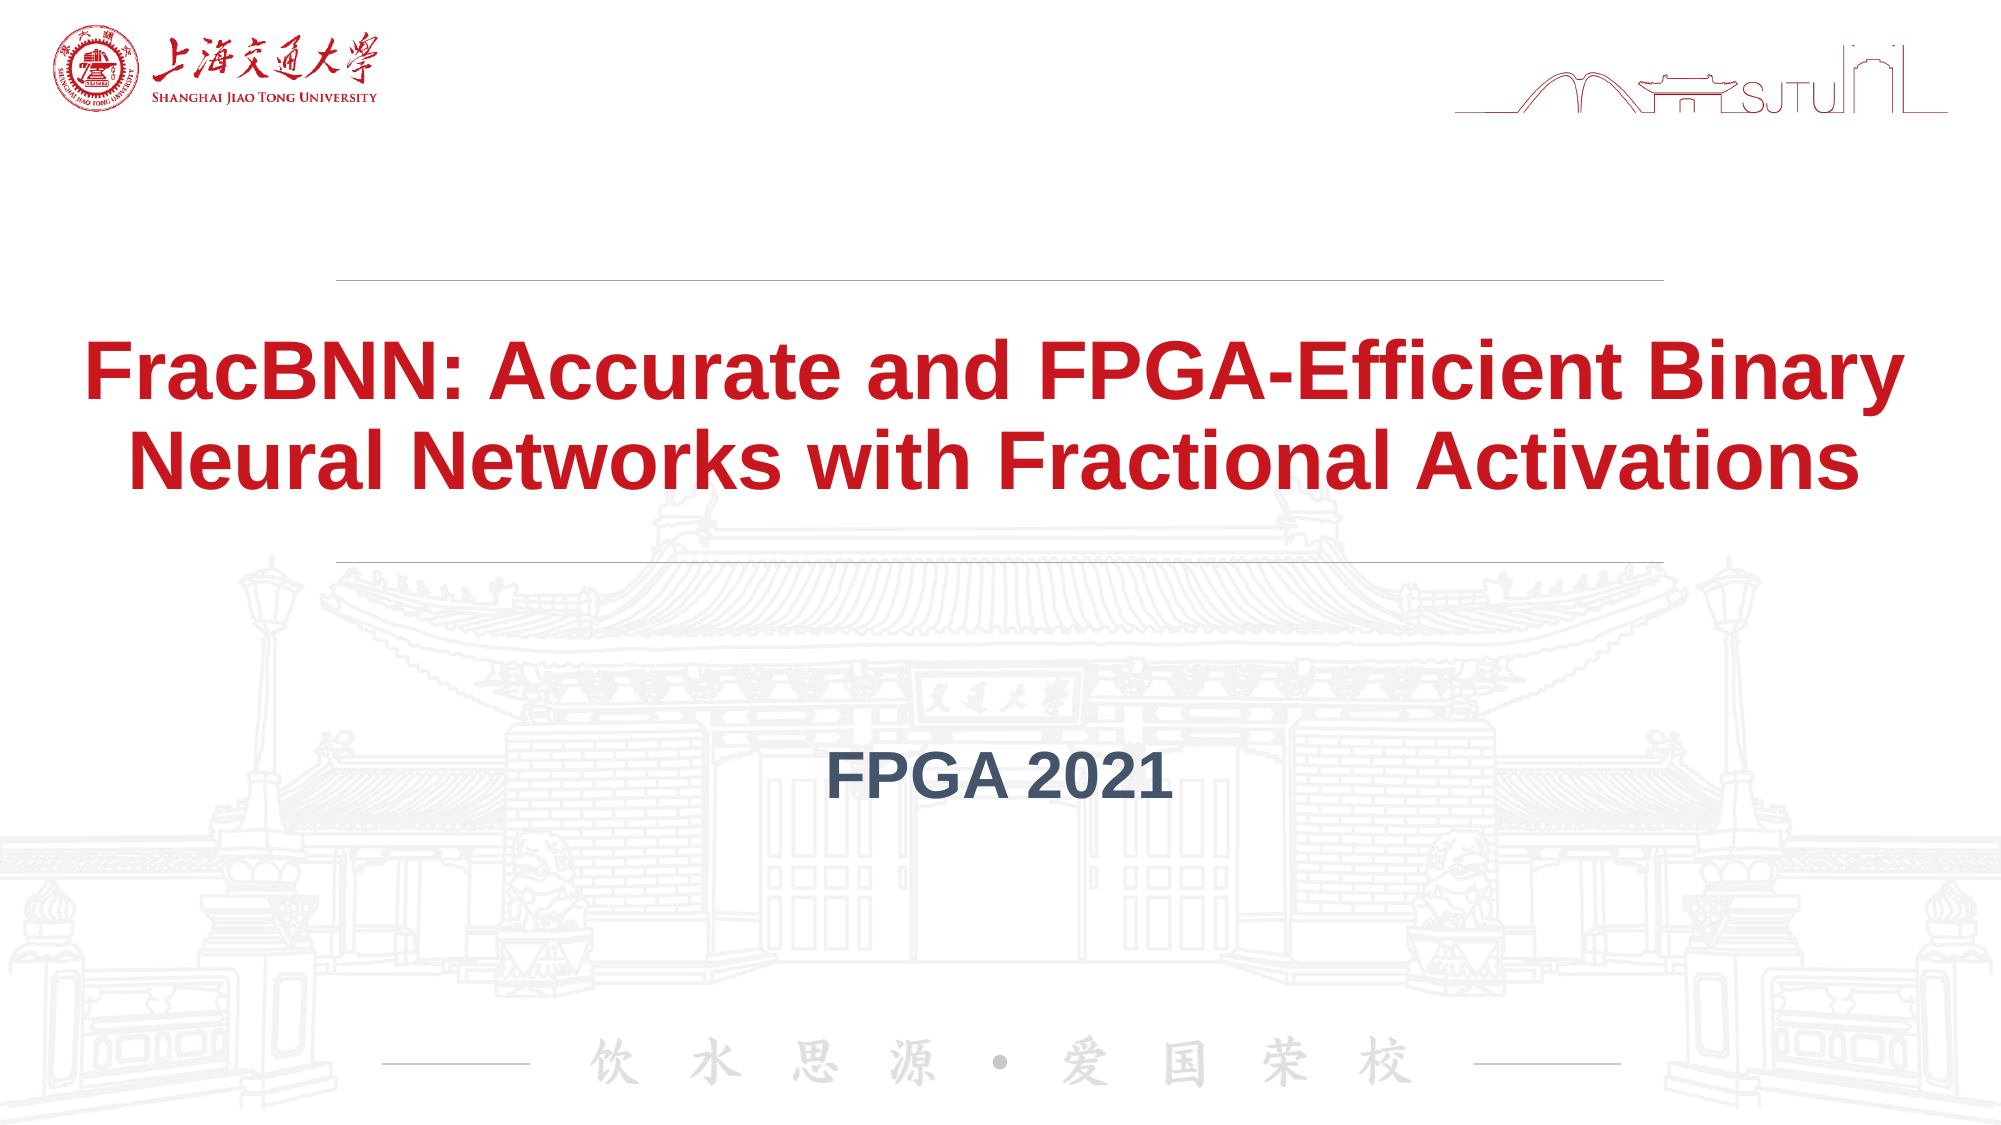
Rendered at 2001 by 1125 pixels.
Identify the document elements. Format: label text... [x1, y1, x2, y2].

picture [1455, 45, 1948, 113]
list FPGA 2021 [661, 723, 1339, 822]
picture [36, 8, 393, 126]
title FracBNN: Accurate and FPGA-Efficient Binary Neural Networks with Fractional Activations [39, 330, 1952, 505]
